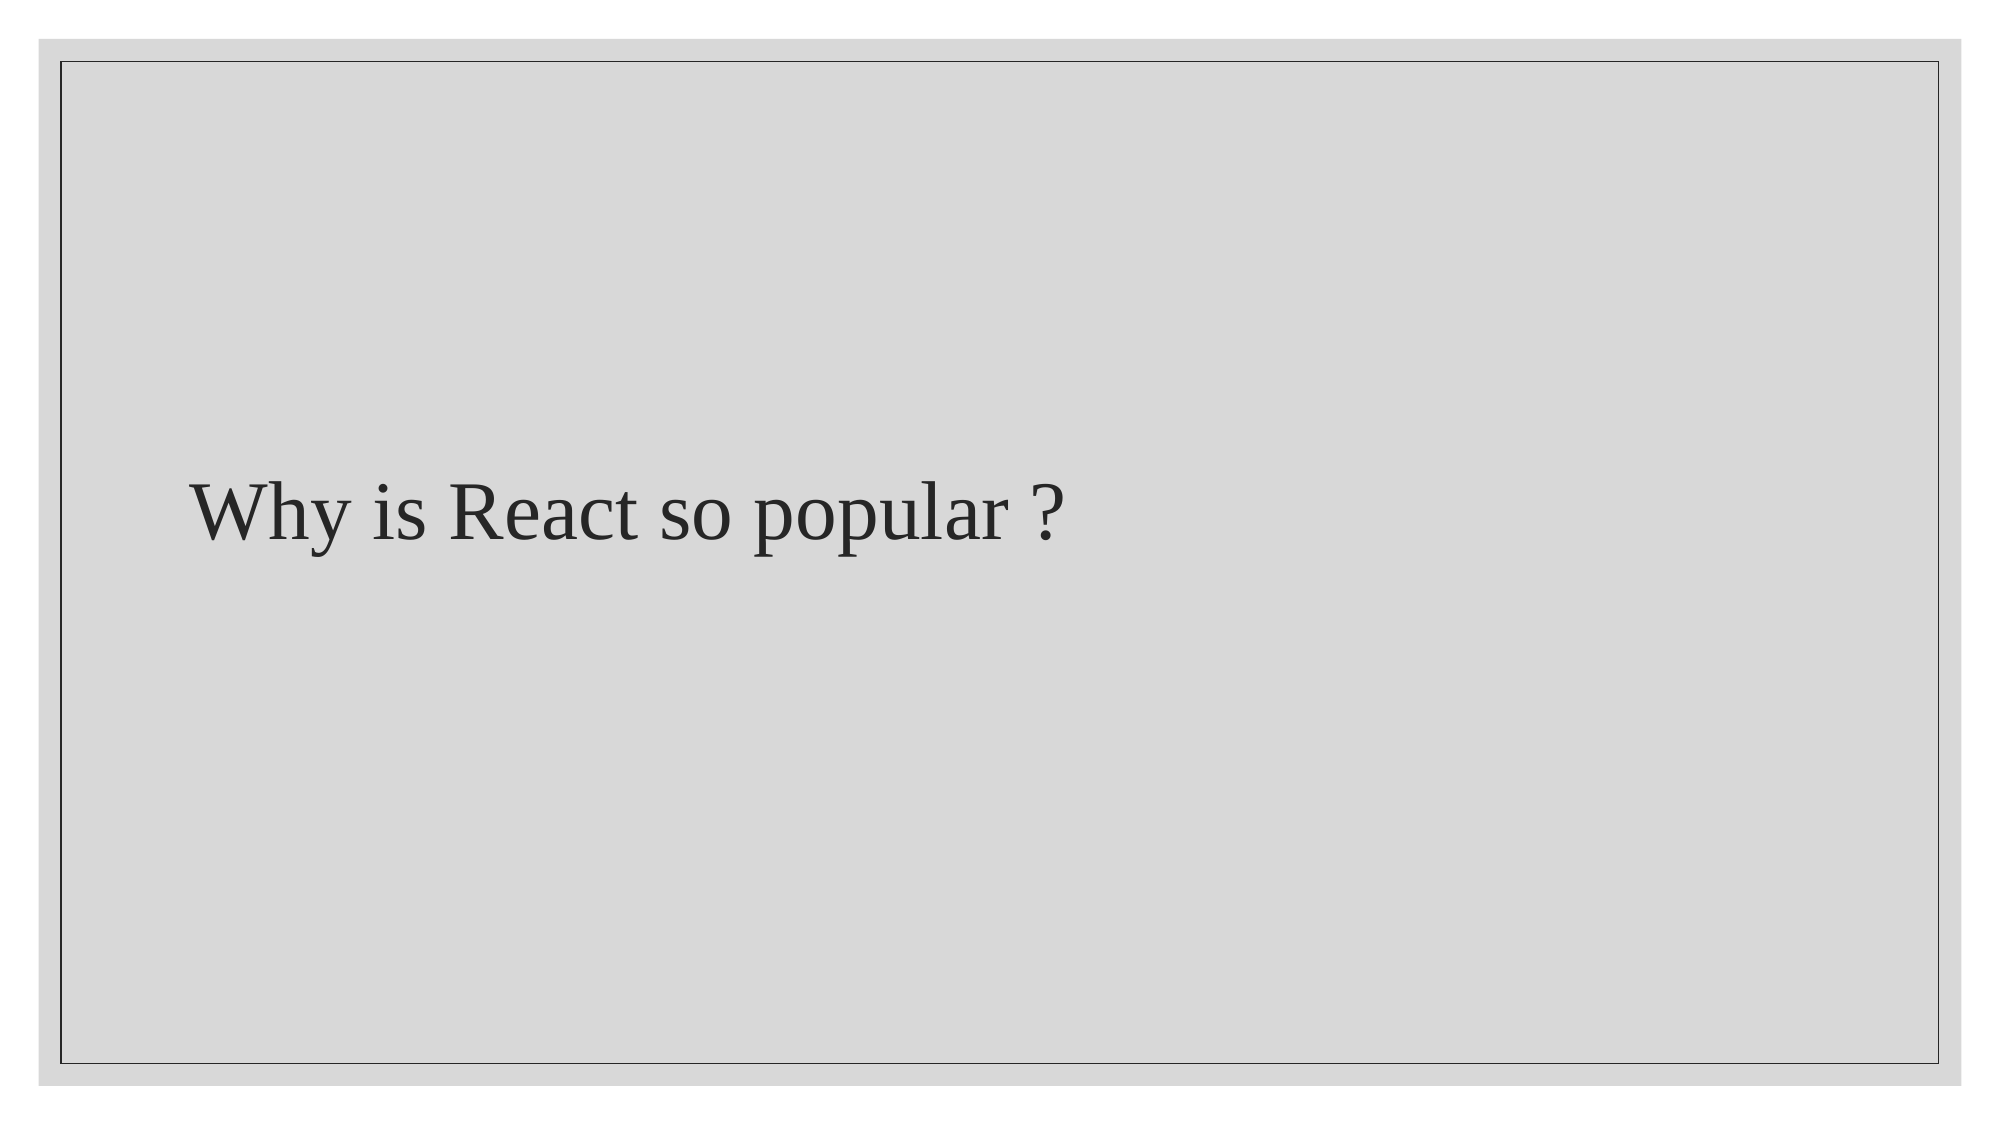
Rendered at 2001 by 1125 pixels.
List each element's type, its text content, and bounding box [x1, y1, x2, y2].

title Why is React so popular ? [174, 400, 1825, 626]
